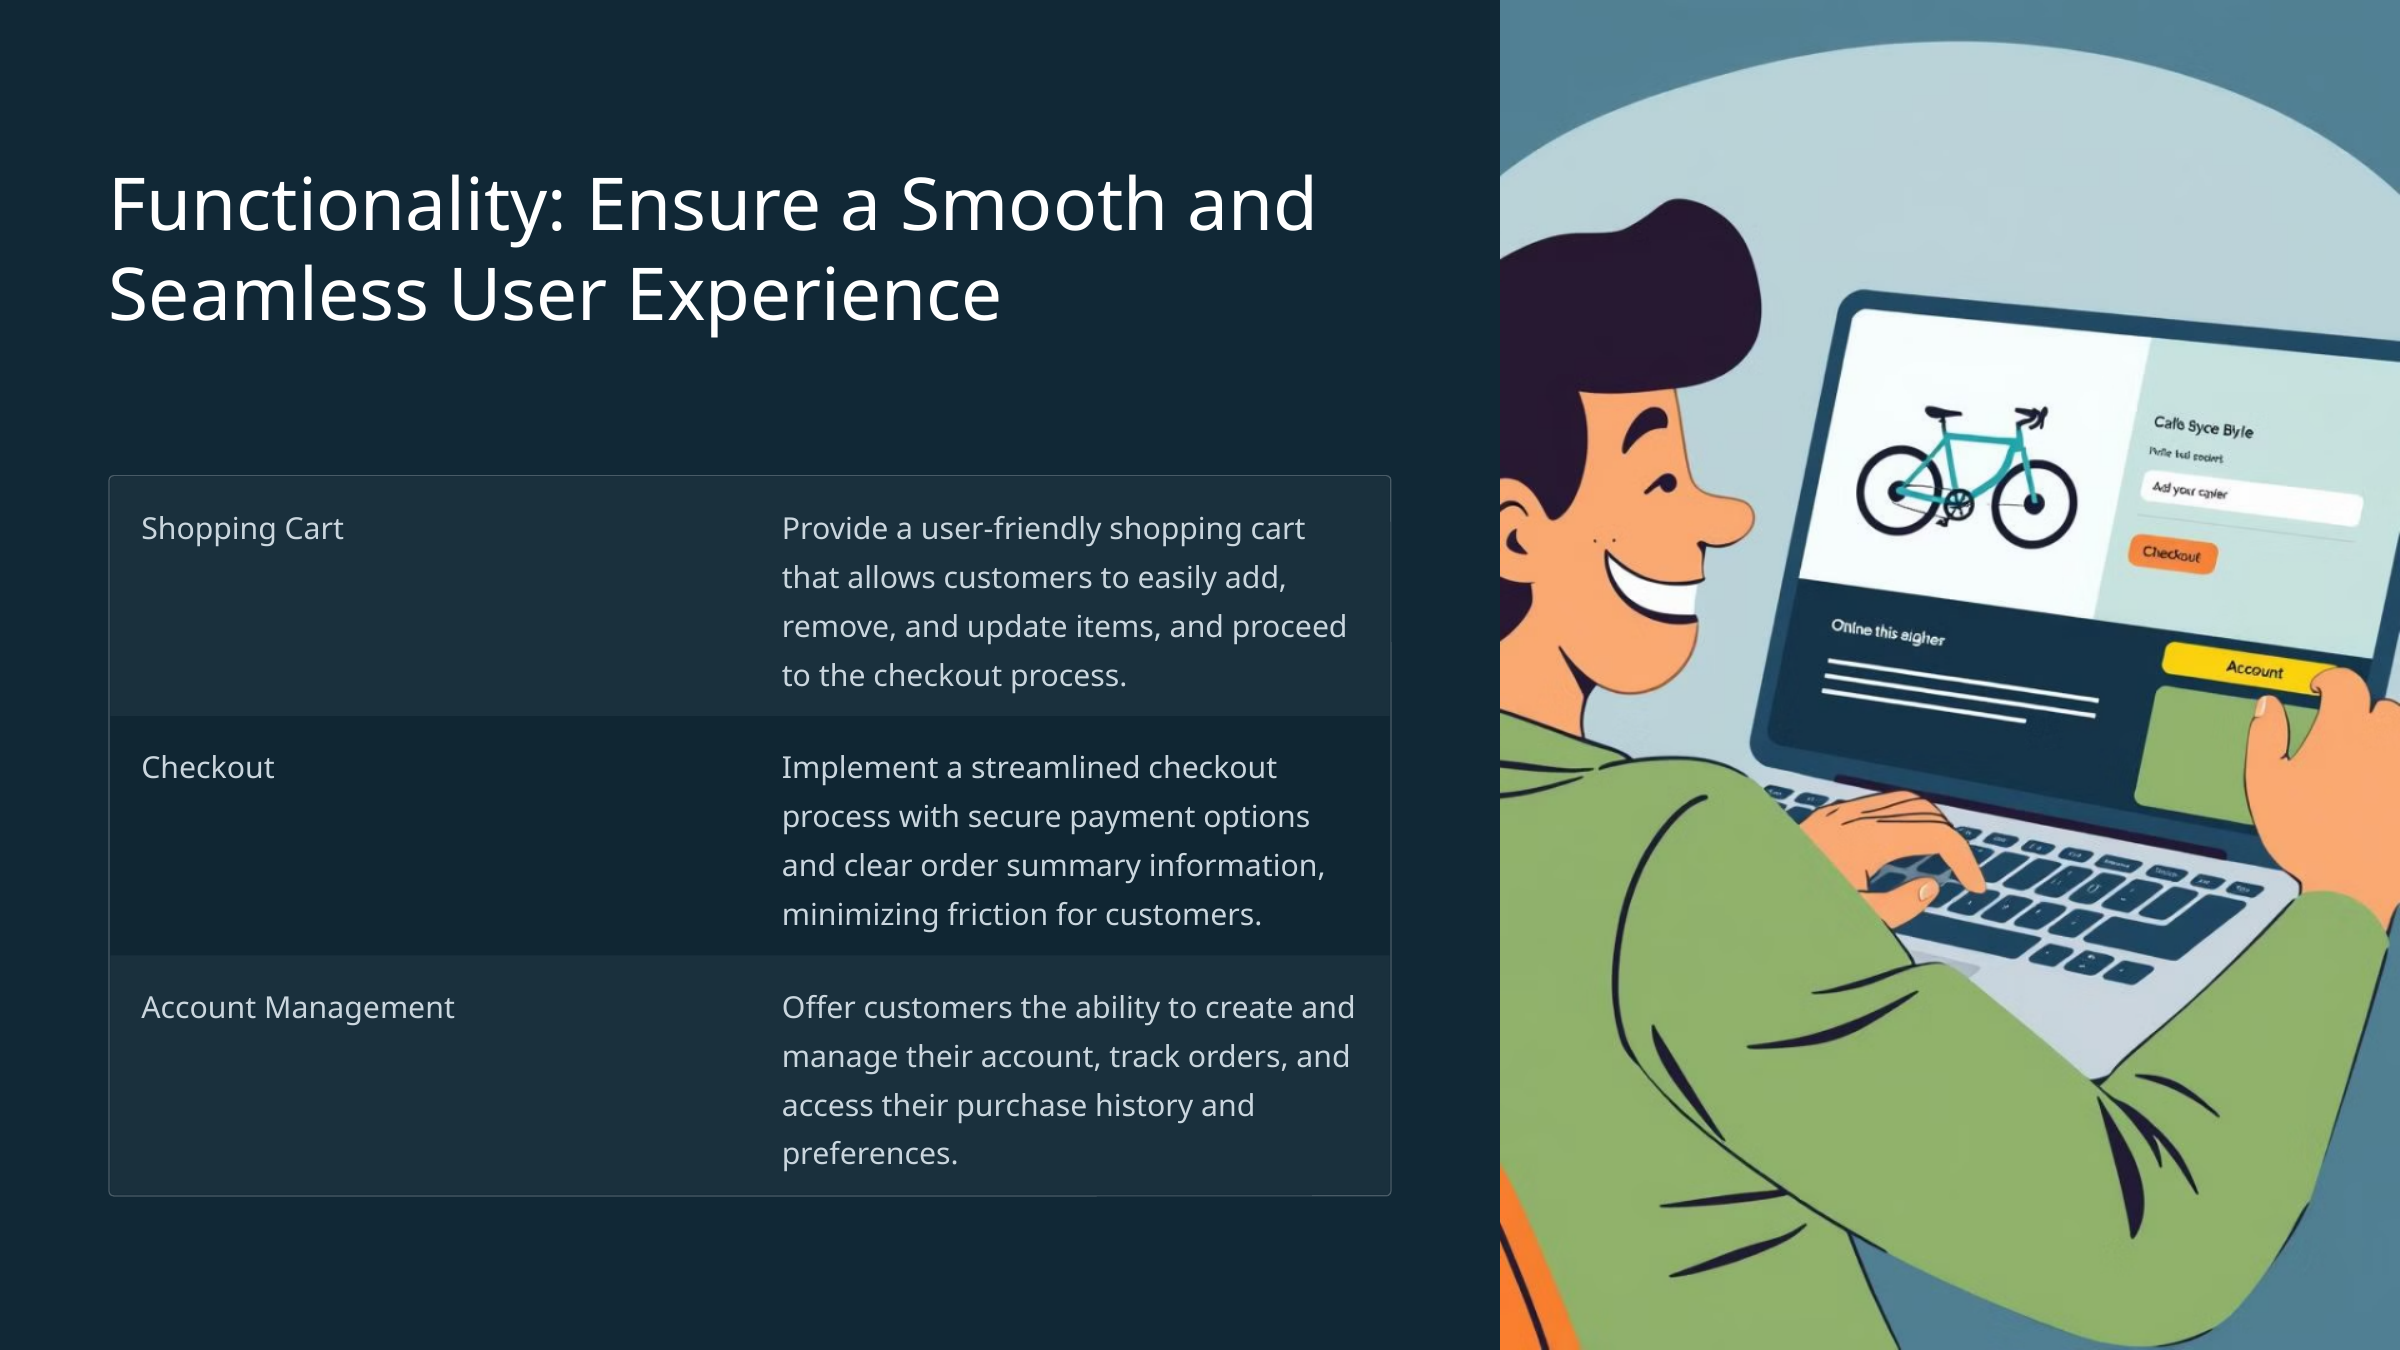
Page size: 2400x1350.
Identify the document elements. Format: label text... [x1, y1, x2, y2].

text_box Implement a streamlined checkout process with secure payment options and clear order summary information, minimizing friction for customers. [781, 736, 1359, 936]
text_box Account Management [141, 975, 719, 1026]
text_box Functionality: Ensure a Smooth and Seamless User Experience [109, 154, 1391, 429]
text_box [110, 476, 1390, 716]
picture [1499, 0, 2400, 1350]
text_box Provide a user-friendly shopping cart that allows customers to easily add, remove, and update items, and proceed to the checkout process. [781, 496, 1359, 697]
text_box Shopping Cart [141, 496, 719, 547]
text_box Checkout [141, 736, 719, 786]
text_box [110, 955, 1390, 1195]
text_box Offer customers the ability to create and manage their account, track orders, and access their purchase history and preferences. [781, 975, 1359, 1175]
text_box [110, 716, 1390, 955]
